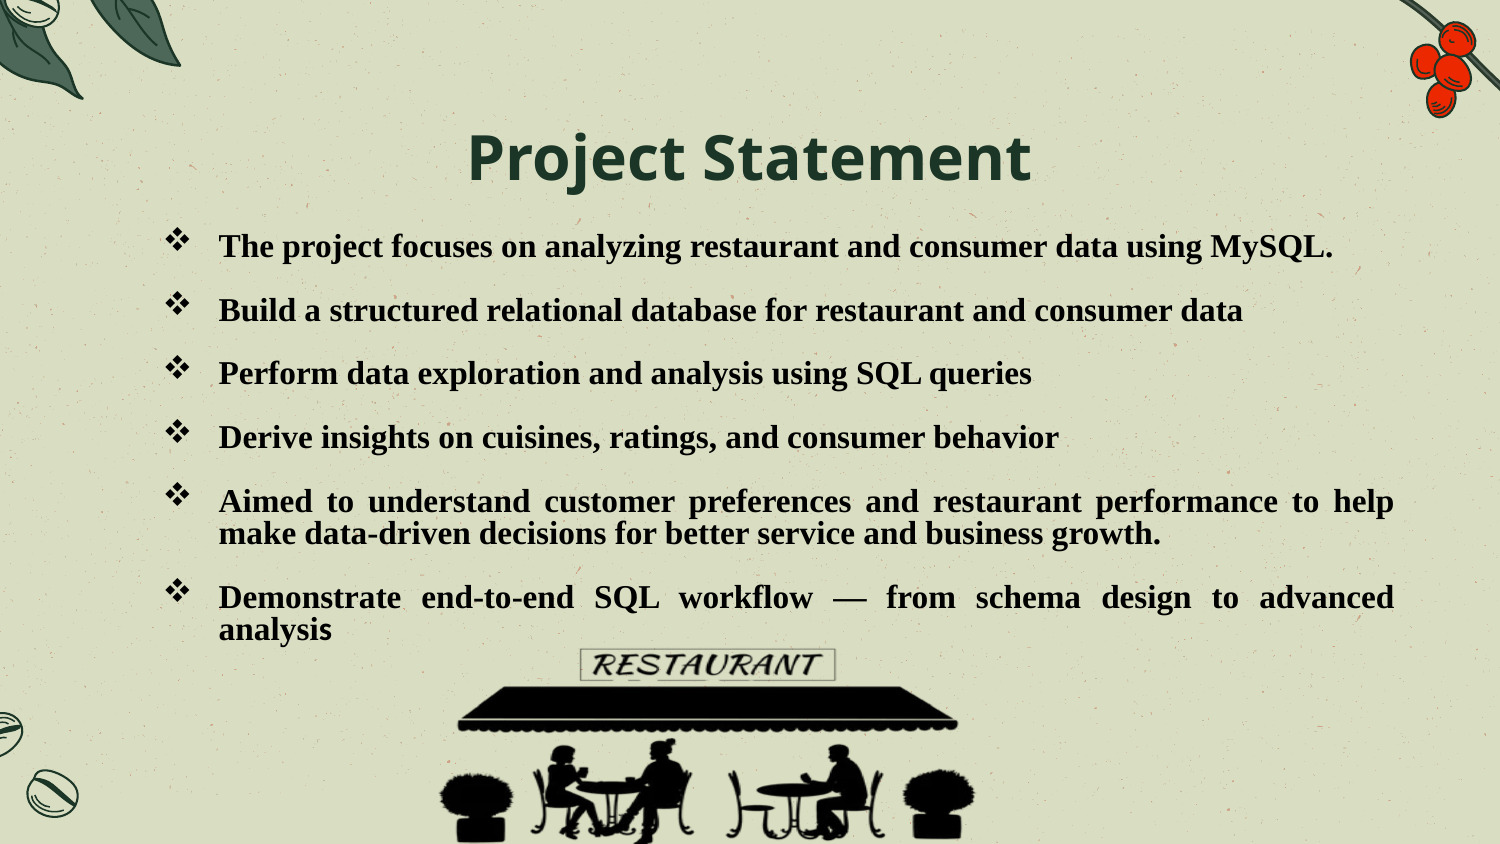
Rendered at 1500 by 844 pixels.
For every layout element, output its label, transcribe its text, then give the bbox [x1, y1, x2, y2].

text_box The project focuses on analyzing restaurant and consumer data using MySQL. Build a structured relational database for restaurant and consumer data Perform data exploration and analysis using SQL queries Derive insights on cuisines, ratings, and consumer behavior Aimed to understand customer preferences and restaurant performance to help make data-driven decisions for better service and business growth. Demonstrate end-to-end SQL workflow — from schema design to advanced analysis [147, 216, 1412, 595]
picture [0, 0, 1500, 844]
title Project Statement [118, 102, 1382, 197]
picture [1415, 0, 1500, 79]
